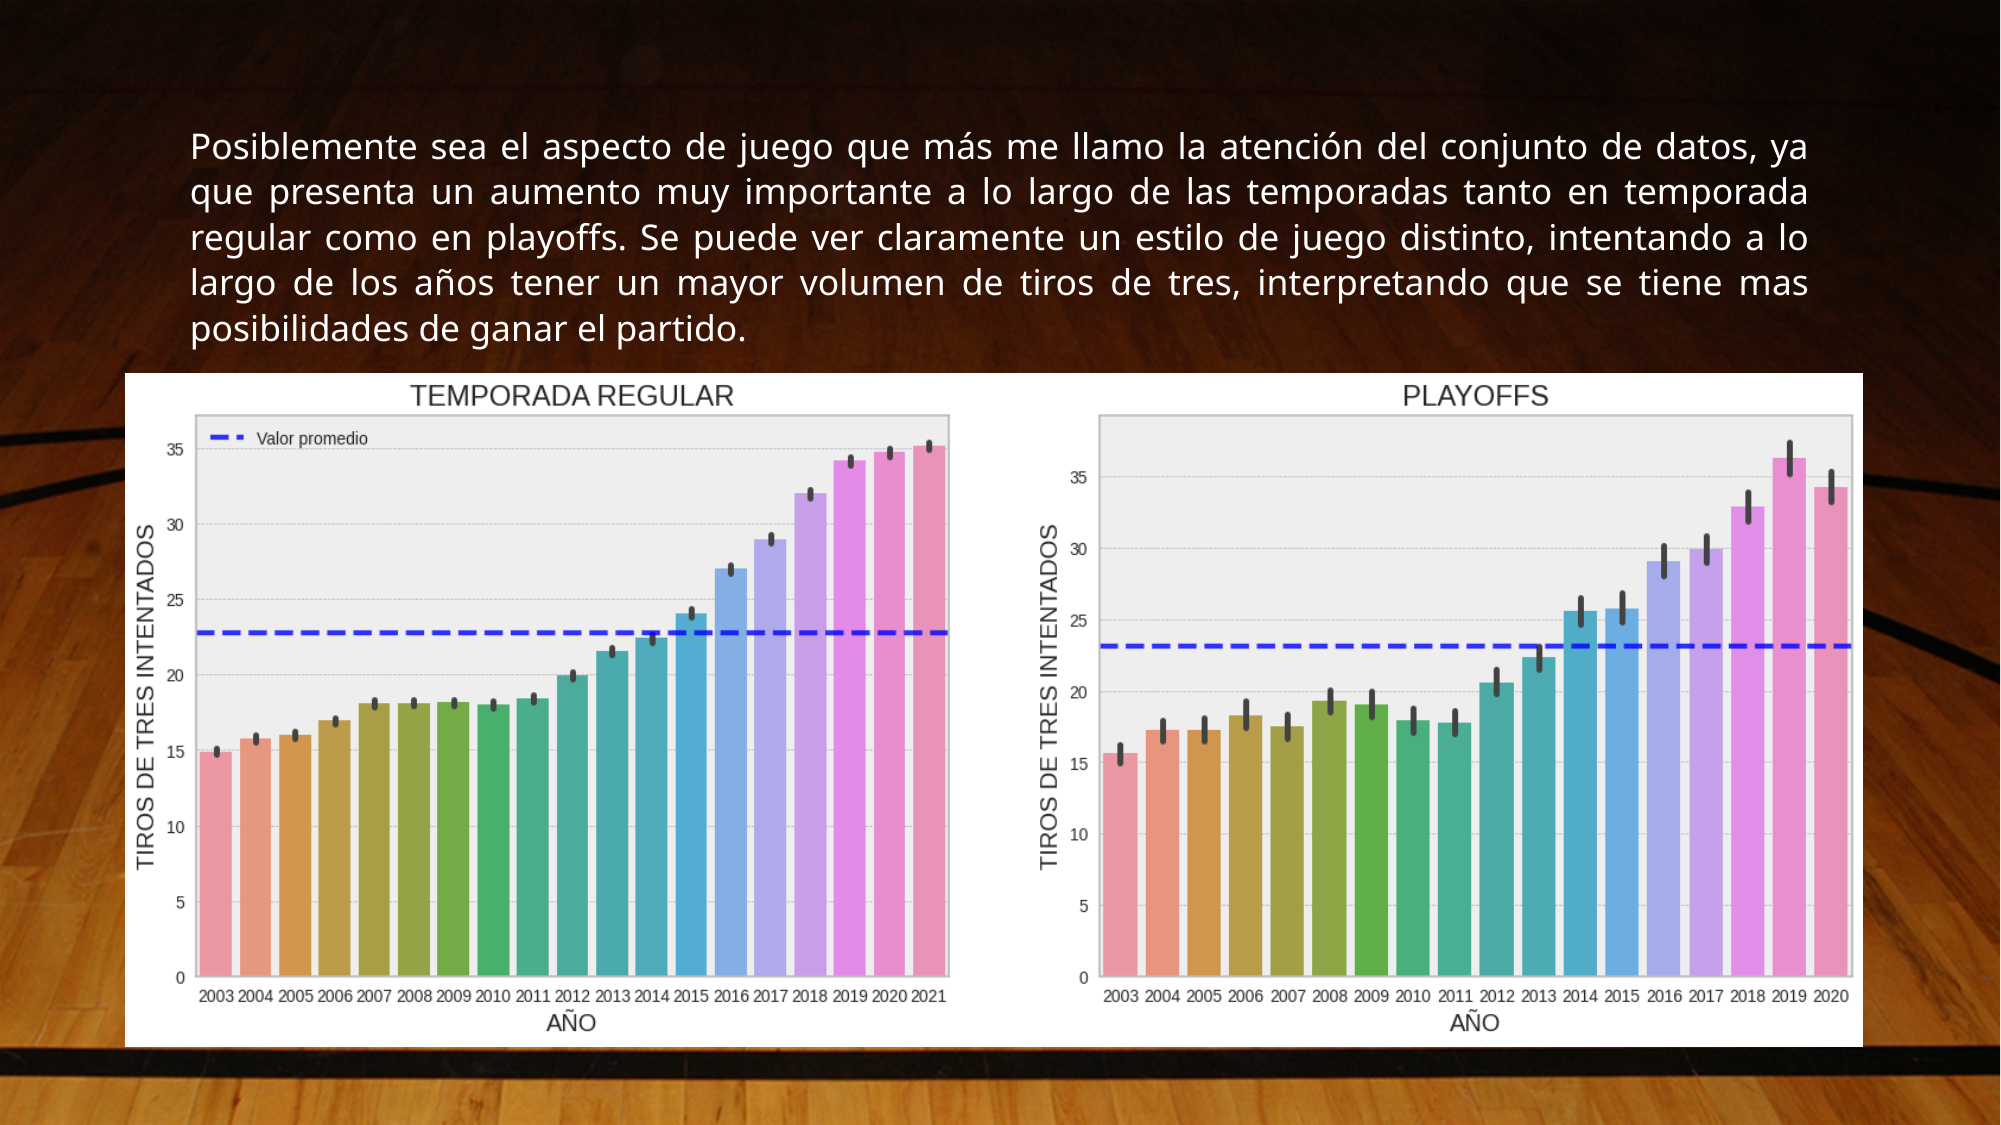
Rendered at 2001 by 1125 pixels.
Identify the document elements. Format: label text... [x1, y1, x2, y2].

picture [0, 0, 2001, 1125]
list Posiblemente sea el aspecto de juego que más me llamo la atención del conjunto de datos, ya que presenta un aumento muy importante a lo largo de las temporadas tanto en temporada regular como en playoffs. Se puede ver claramente un estilo de juego distinto, intentando a lo largo de los años tener un mayor volumen de tiros de tres, interpretando que se tiene mas posibilidades de ganar el partido. [174, 113, 1825, 302]
